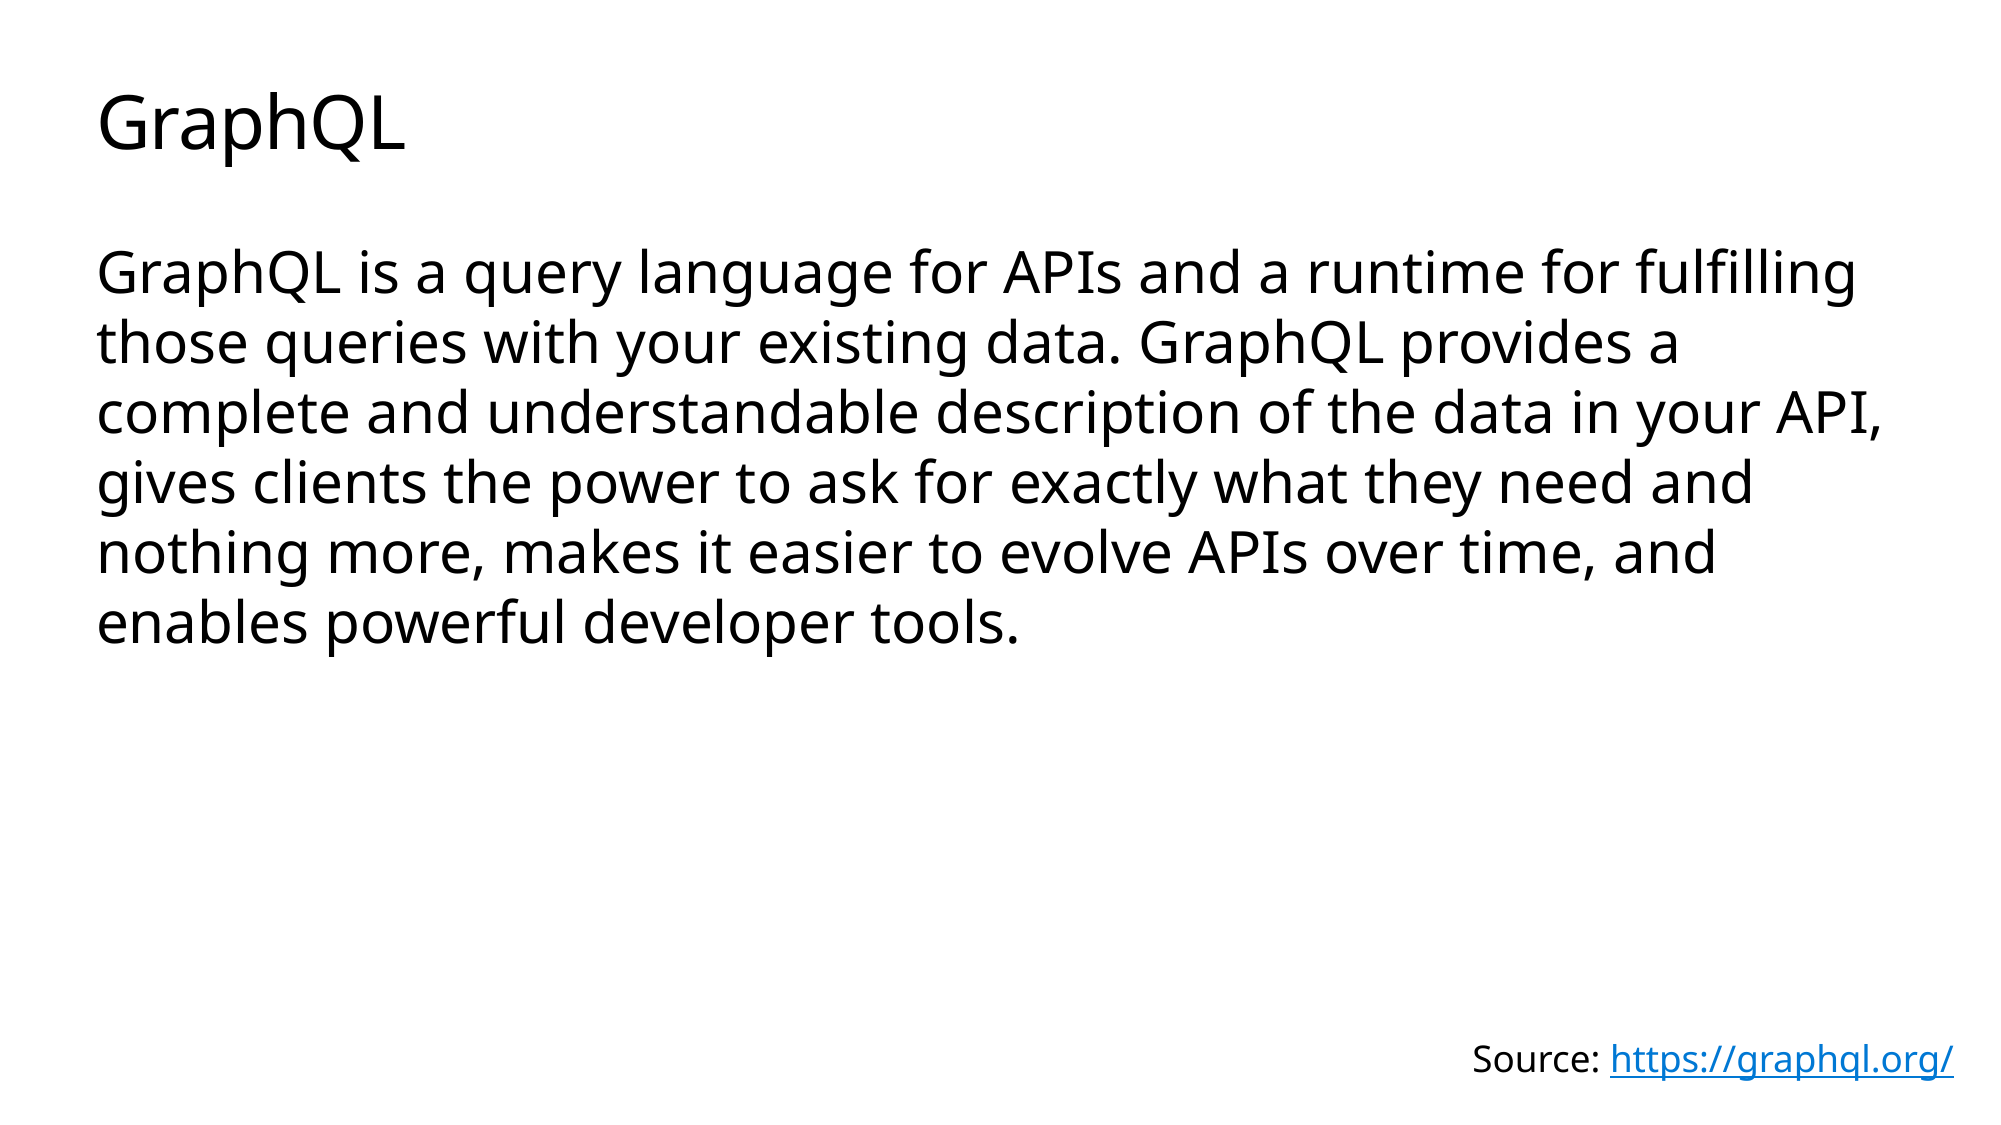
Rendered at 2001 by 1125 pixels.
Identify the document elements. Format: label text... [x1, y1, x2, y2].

text_box Source: https://graphql.org/ [863, 1028, 1969, 1094]
title GraphQL [96, 75, 1904, 166]
list GraphQL is a query language for APIs and a runtime for fulfilling those queries with your existing data. GraphQL provides a complete and understandable description of the data in your API, gives clients the power to ask for exactly what they need and nothing more, makes it easier to evolve APIs over time, and enables powerful developer tools. [96, 235, 1904, 660]
